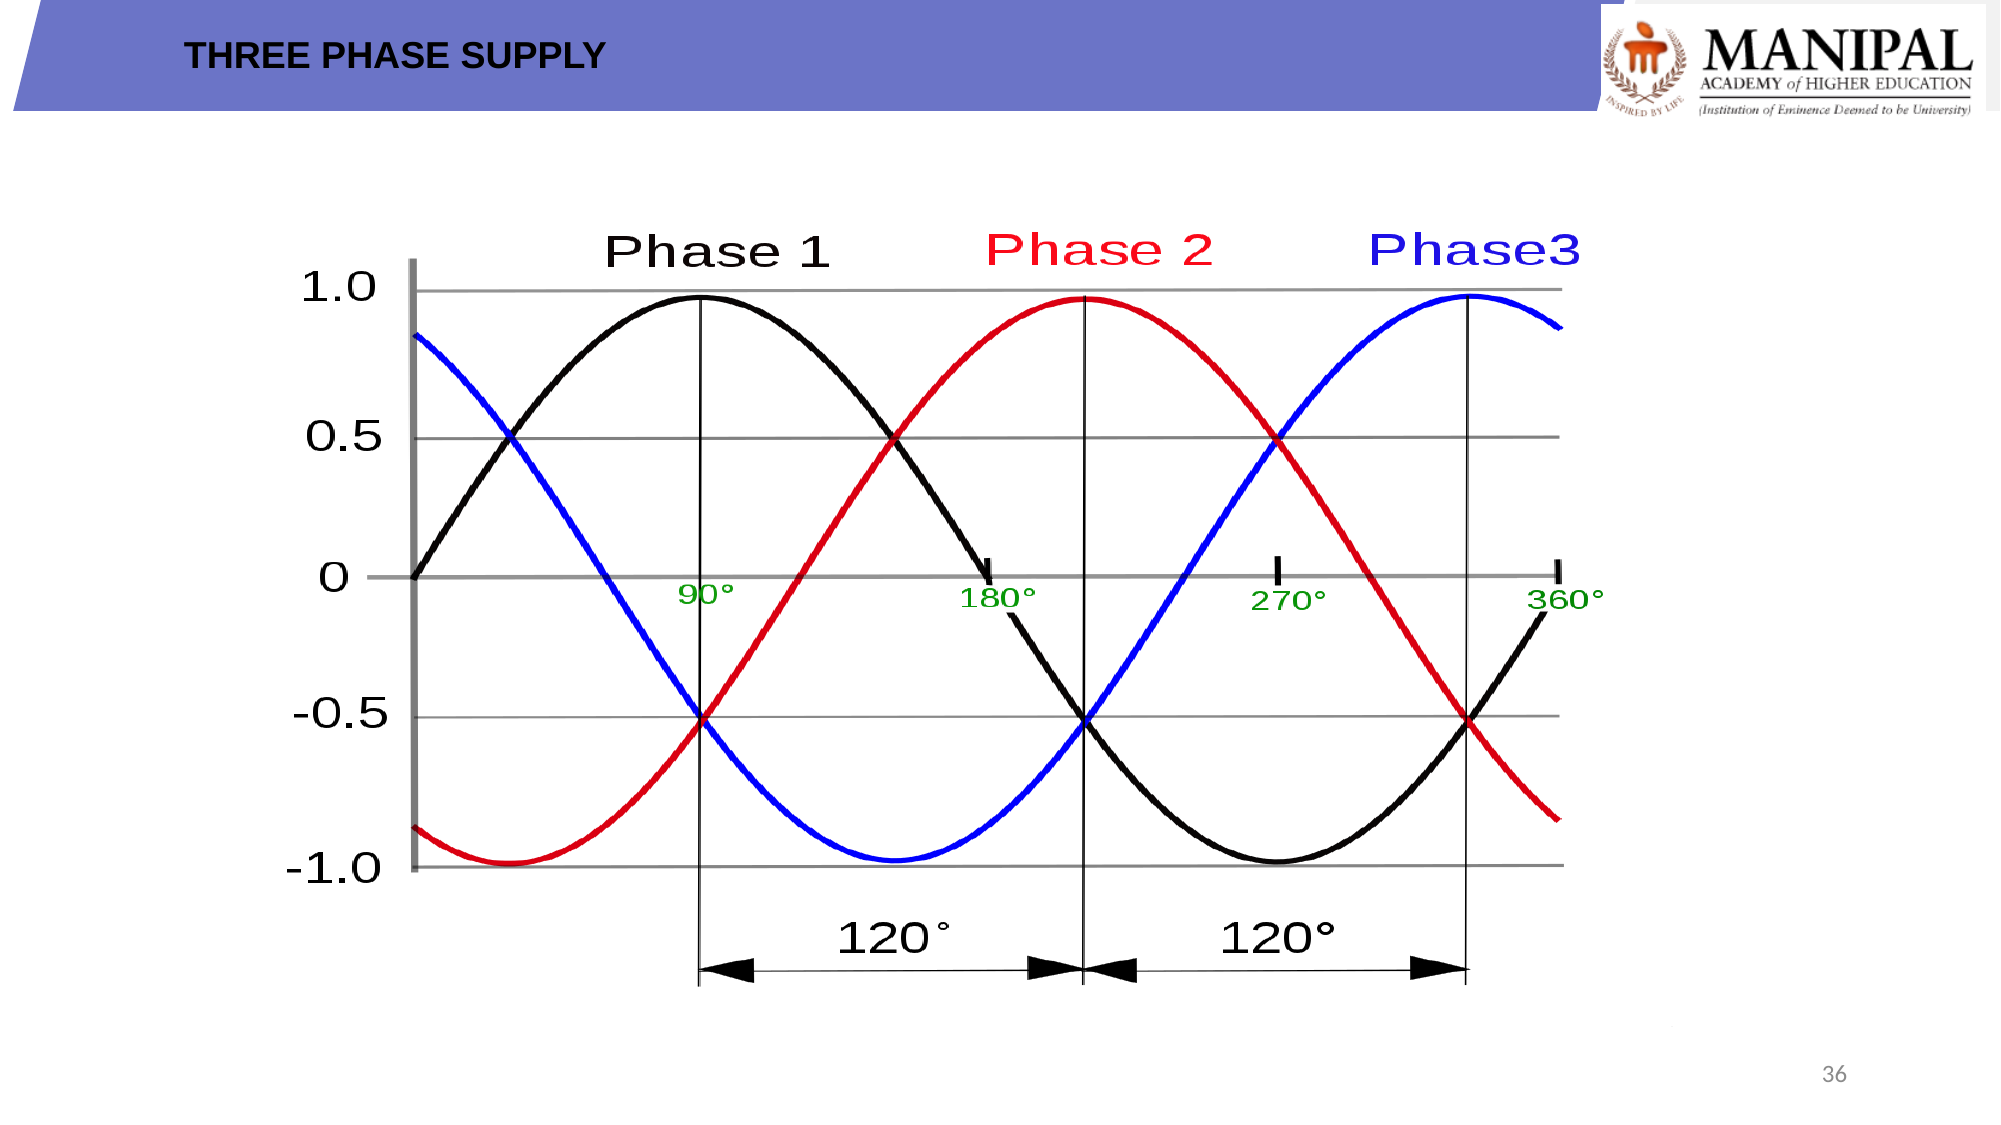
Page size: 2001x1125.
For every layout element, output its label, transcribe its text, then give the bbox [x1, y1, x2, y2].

picture [242, 208, 1673, 1028]
picture [1601, 4, 1986, 126]
slide_number 36 [1412, 1042, 1863, 1103]
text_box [14, 0, 2000, 110]
